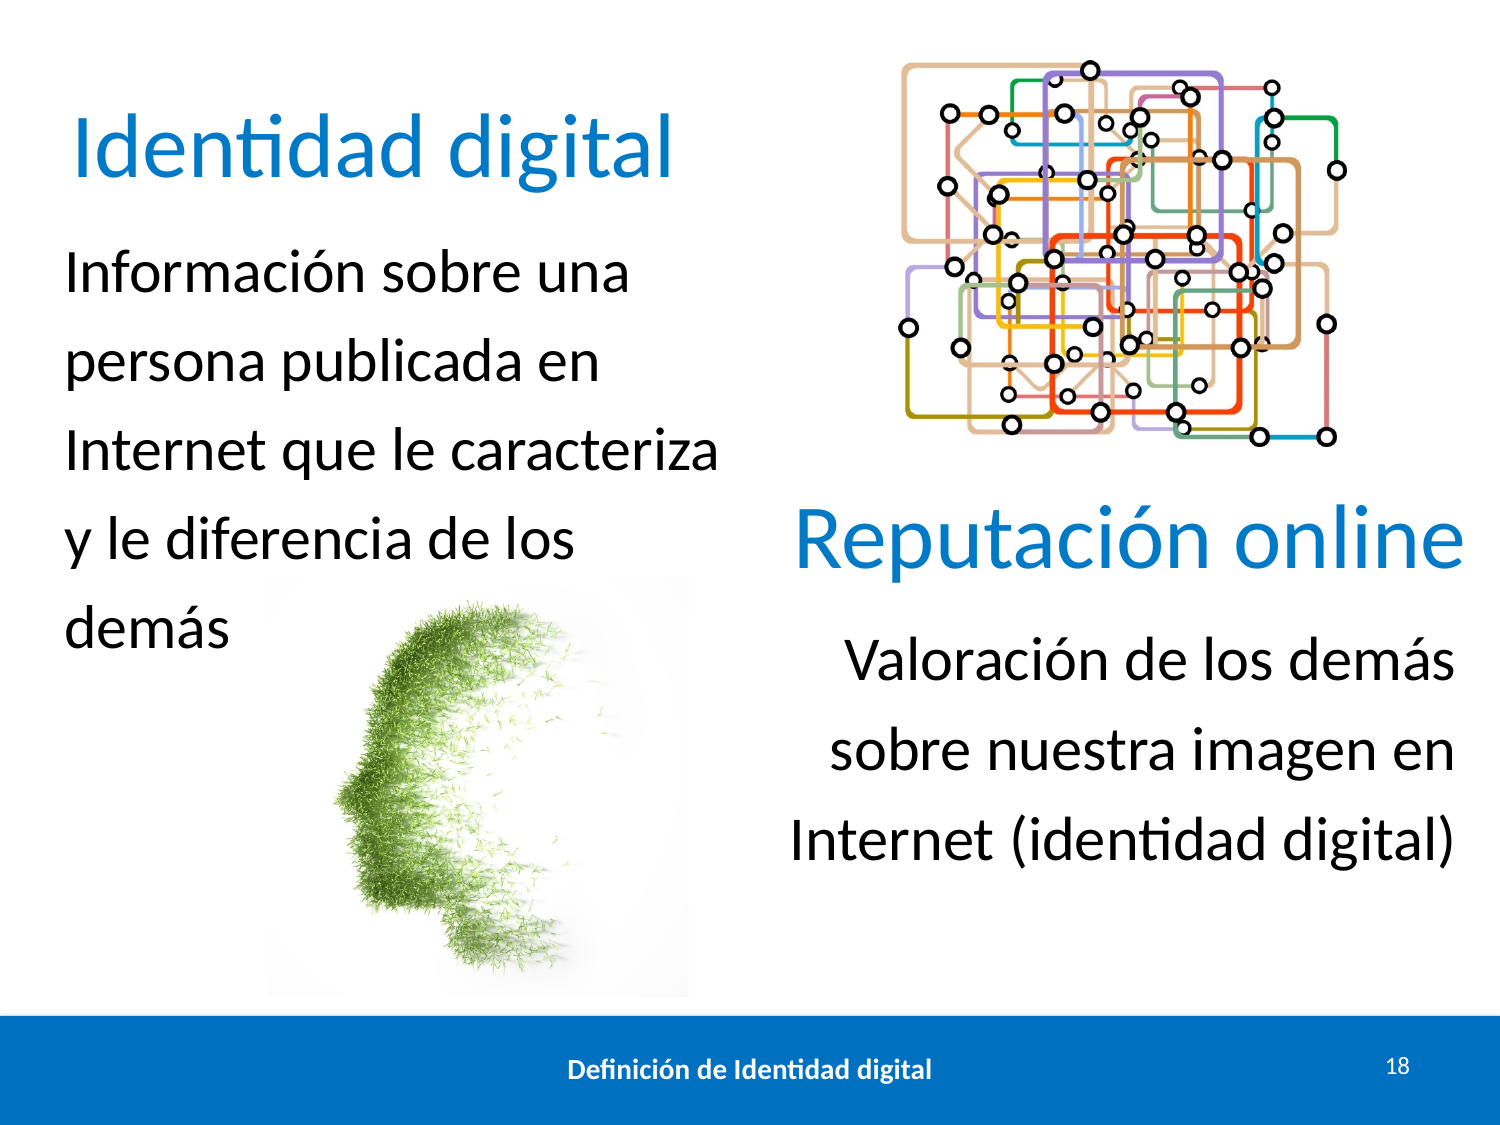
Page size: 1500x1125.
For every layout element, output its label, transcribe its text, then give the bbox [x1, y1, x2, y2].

picture [267, 576, 689, 998]
text_box Valoración de los demás sobre nuestra imagen en Internet (identidad digital) [771, 595, 1473, 971]
text_box Identidad digital [56, 78, 692, 203]
list Información sobre una persona publicada en Internet que le caracteriza y le diferencia de los demás [49, 208, 771, 669]
footer Definición de Identidad digital [230, 1042, 1270, 1103]
slide_number 18 [1340, 1042, 1425, 1103]
text_box Reputación online [778, 469, 1483, 594]
picture [897, 59, 1347, 447]
